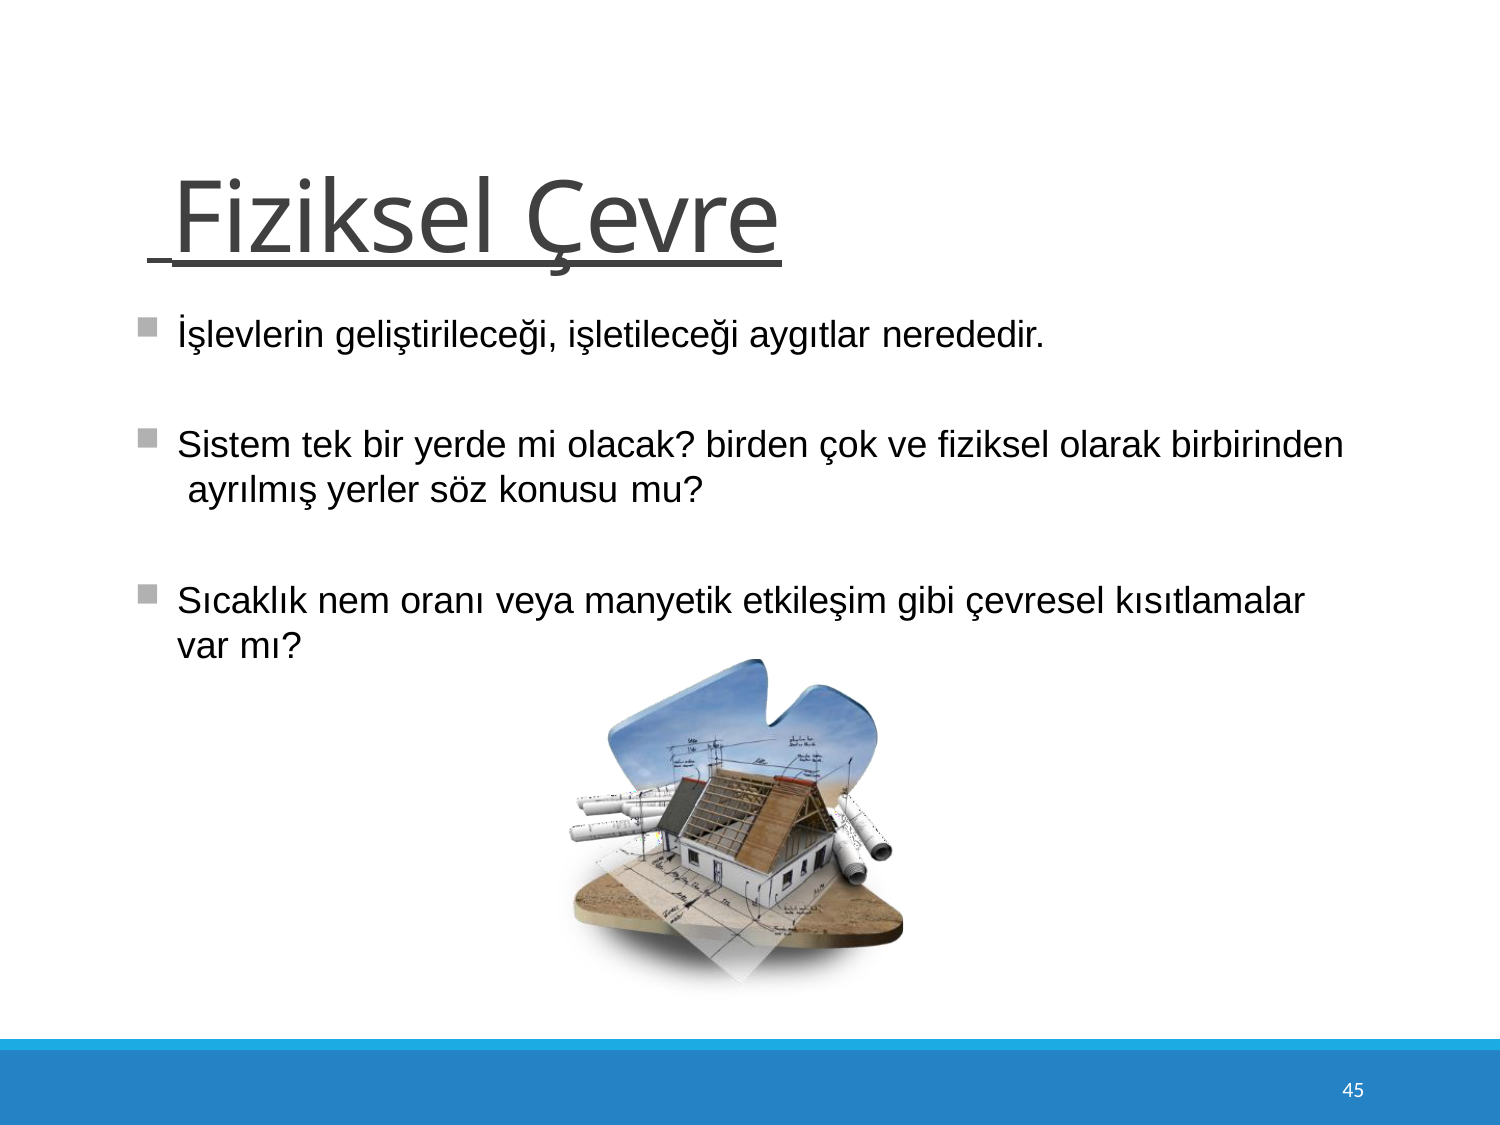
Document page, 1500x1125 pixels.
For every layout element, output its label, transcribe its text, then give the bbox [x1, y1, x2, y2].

text_box [556, 659, 904, 1004]
title Fiziksel Çevre [124, 150, 1376, 393]
slide_number 10 [1338, 1078, 1369, 1125]
text_box İşlevlerin geliştirileceği, işletileceği aygıtlar nerededir. Sistem tek bir yerde mi olacak? birden çok ve fiziksel olarak birbirinden ayrılmış yerler söz konusu mu? Sıcaklık nem oranı veya manyetik etkileşim gibi çevresel kısıtlamalar var mı? [132, 307, 1354, 666]
